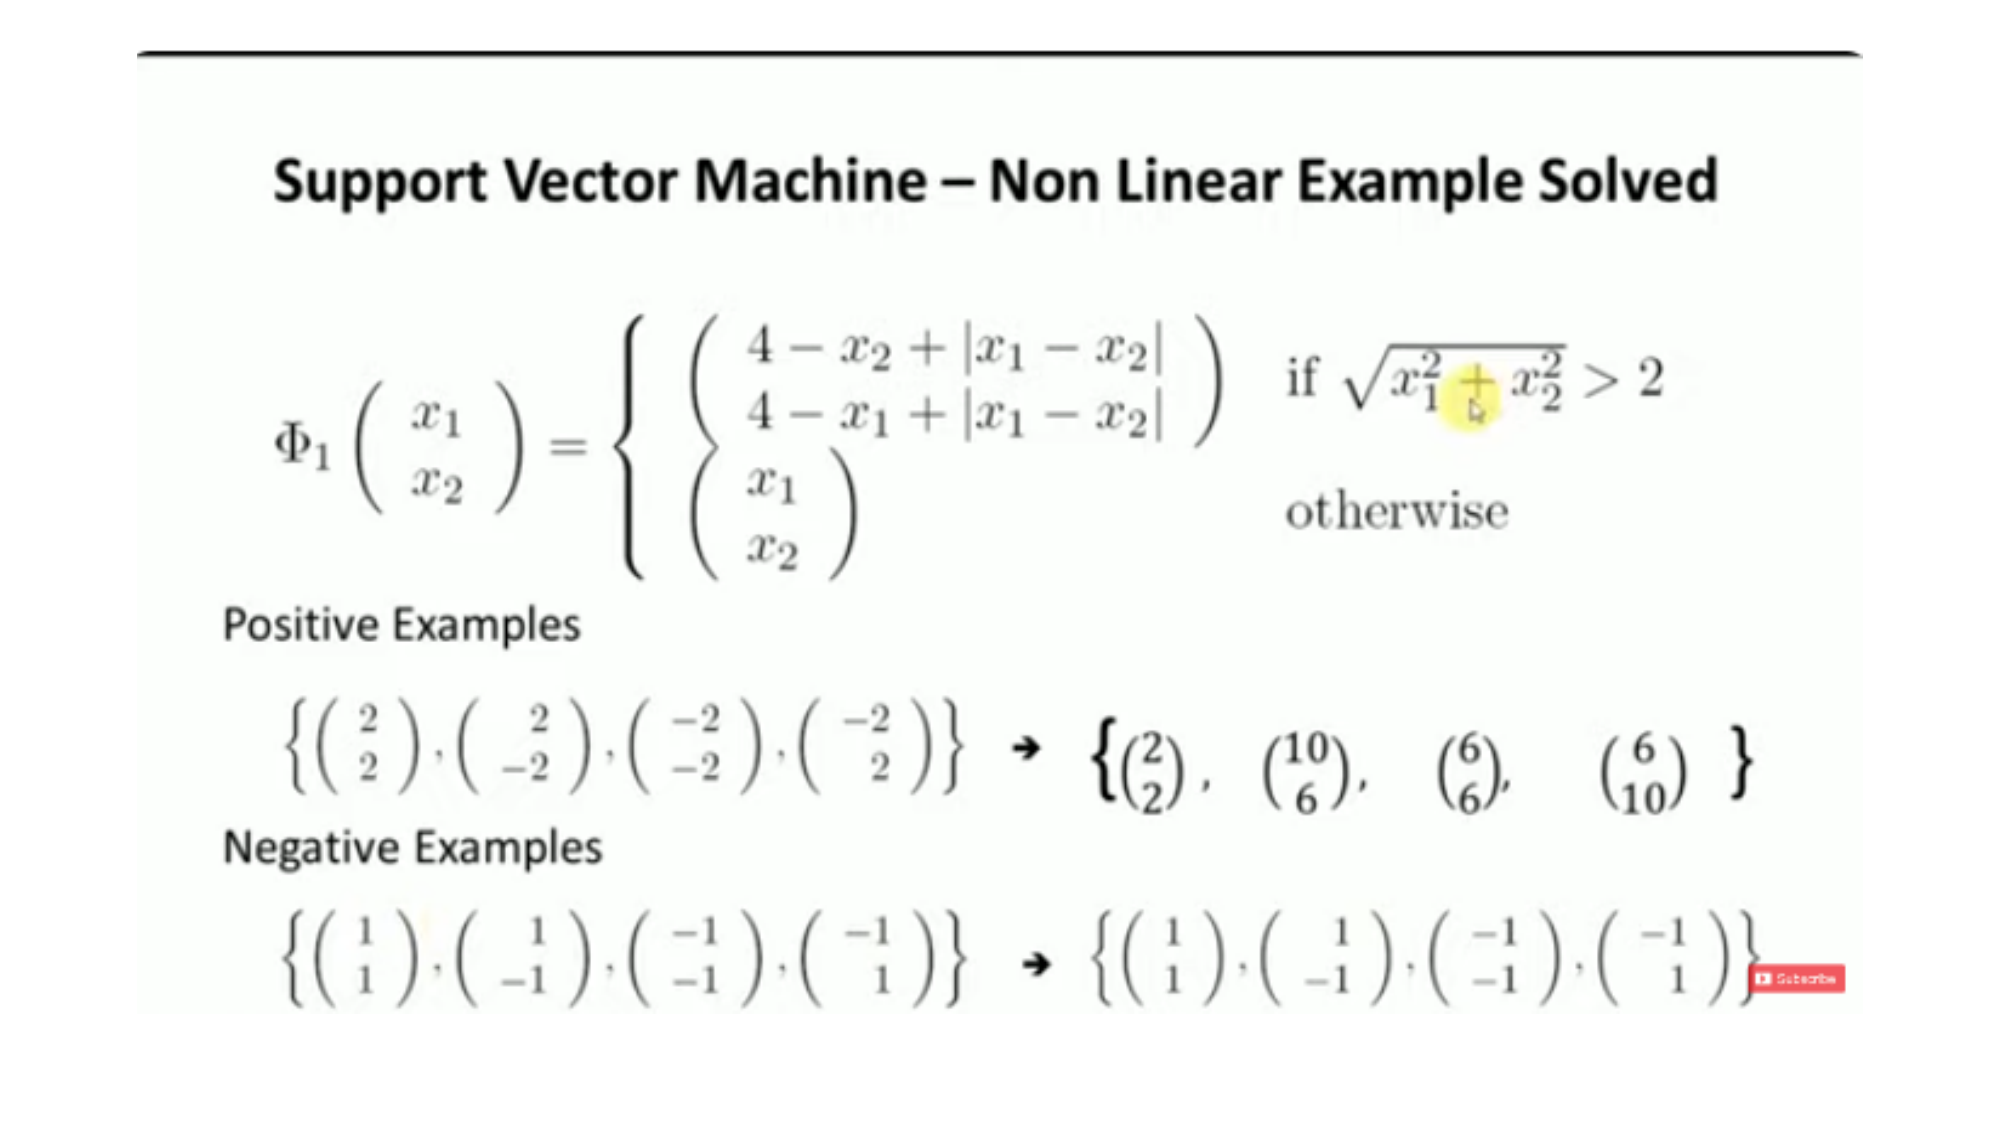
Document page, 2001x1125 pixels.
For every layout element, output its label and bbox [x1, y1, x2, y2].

list [137, 27, 1863, 1014]
